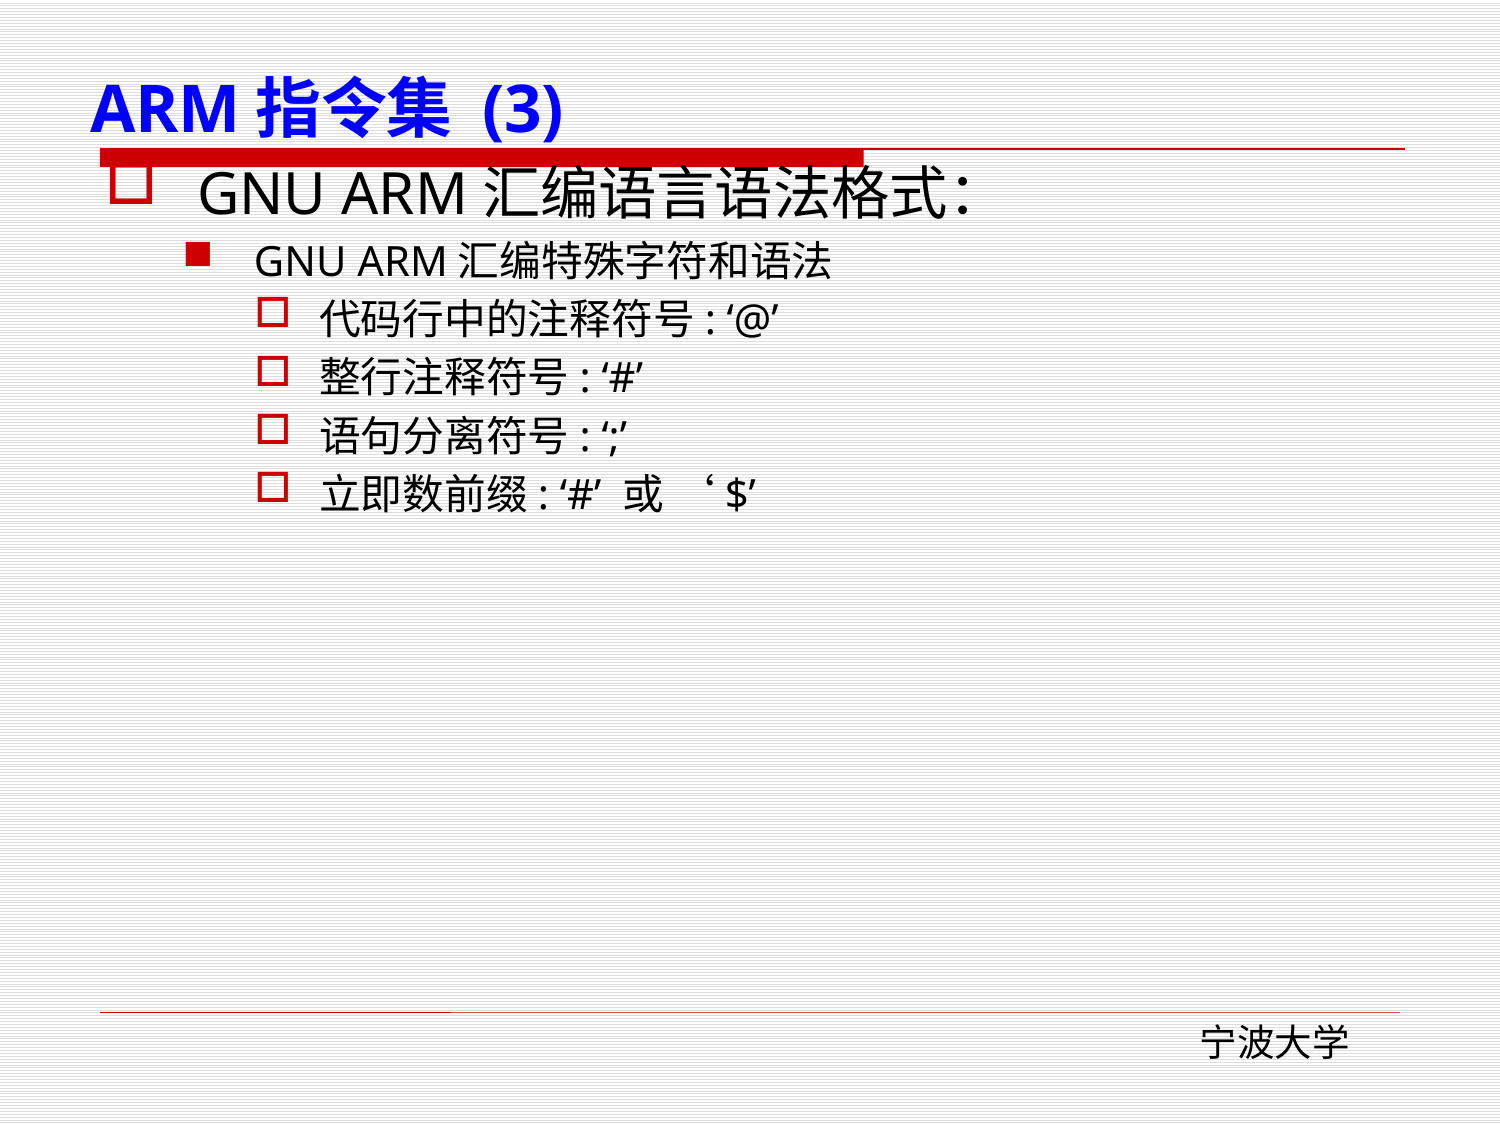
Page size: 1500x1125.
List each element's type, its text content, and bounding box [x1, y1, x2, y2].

title ARM指令集 (3) [90, 66, 1410, 147]
list GNU ARM汇编语言语法格式： GNU ARM汇编特殊字符和语法 代码行中的注释符号: ‘@’ 整行注释符号: ‘#’ 语句分离符号: ‘;’ 立即数前缀: ‘#’ 或 ‘$’ [90, 171, 1410, 973]
